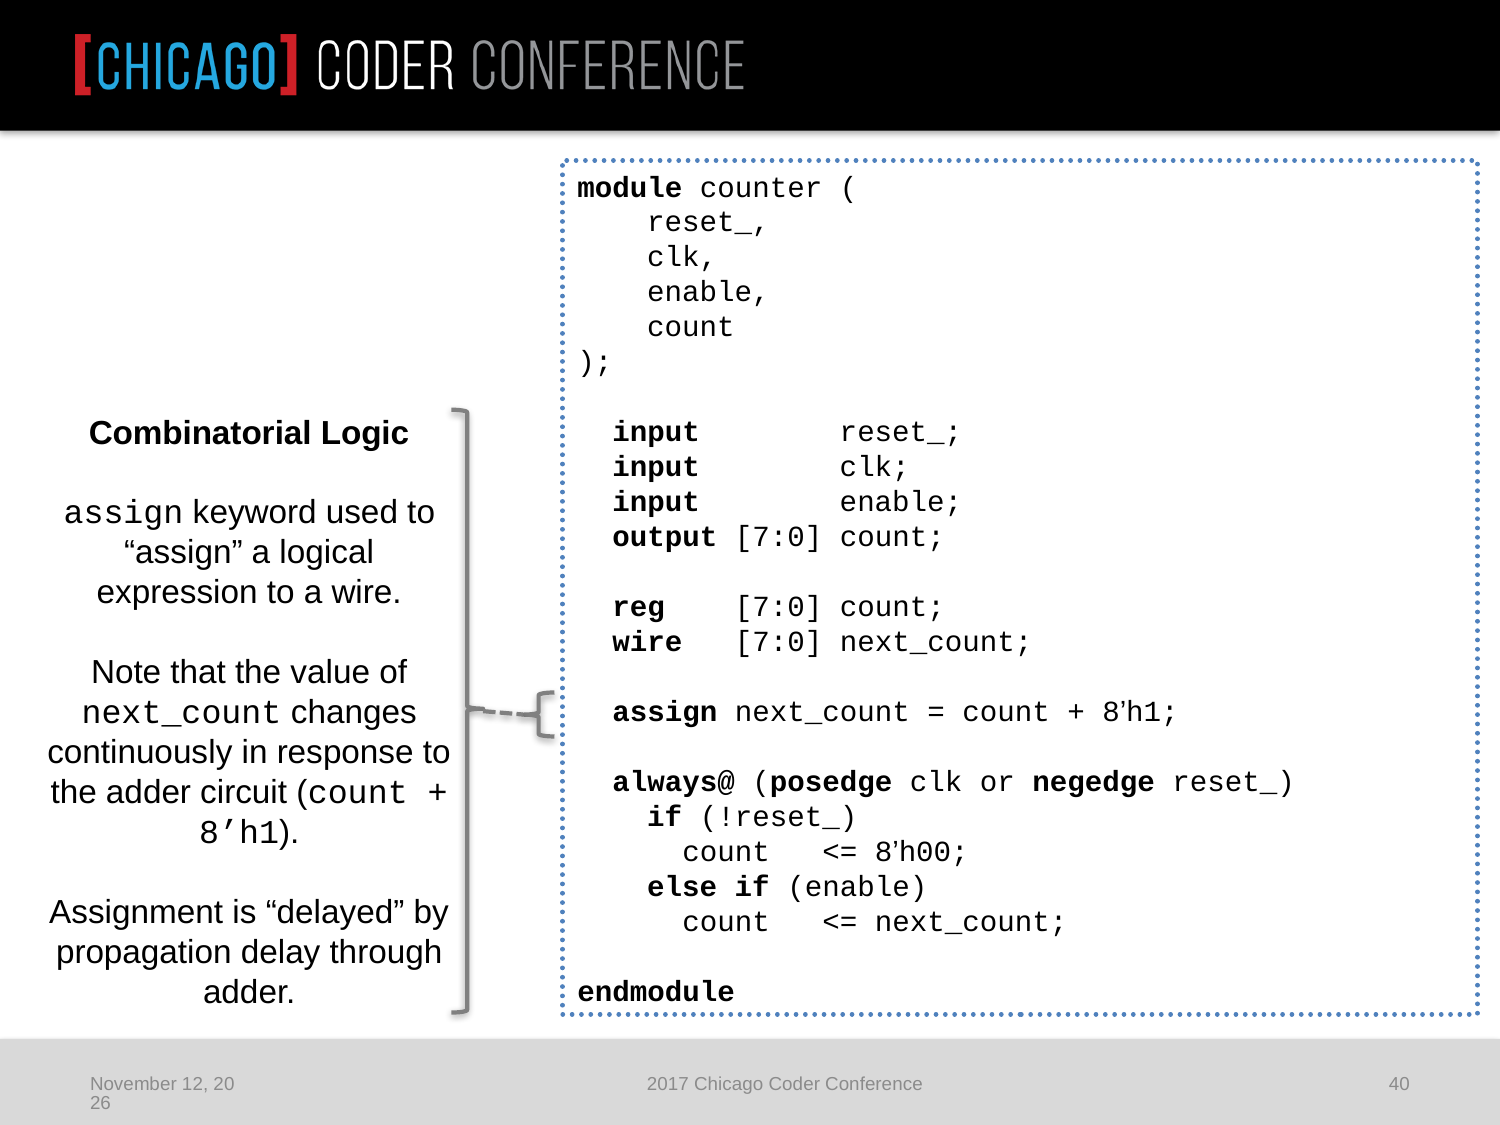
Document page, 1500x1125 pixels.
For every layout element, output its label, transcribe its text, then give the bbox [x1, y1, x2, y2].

footer 2017 Chicago Coder Conference [258, 1053, 1316, 1114]
text_box module counter ( reset_, clk, enable, count ); input reset_; input clk; input enable; output [7:0] count; reg [7:0] count; wire [7:0] next_count; assign next_count = count + 8’h1; always@ (posedge clk or negedge reset_) if (!reset_) count <= 8’h00; else if (enable) count <= next_count; endmodule [562, 160, 1478, 1015]
text_box Combinatorial Logic assign keyword used to “assign” a logical expression to a wire. Note that the value of next_count changes continuously in response to the adder circuit (count + 8’h1). Assignment is “delayed” by propagation delay through adder. [31, 403, 468, 1018]
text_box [482, 708, 524, 715]
text_box [451, 407, 482, 1015]
picture [75, 34, 744, 98]
slide_number 40 [1316, 1053, 1425, 1114]
text_box [528, 690, 555, 739]
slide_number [75, 1053, 258, 1114]
